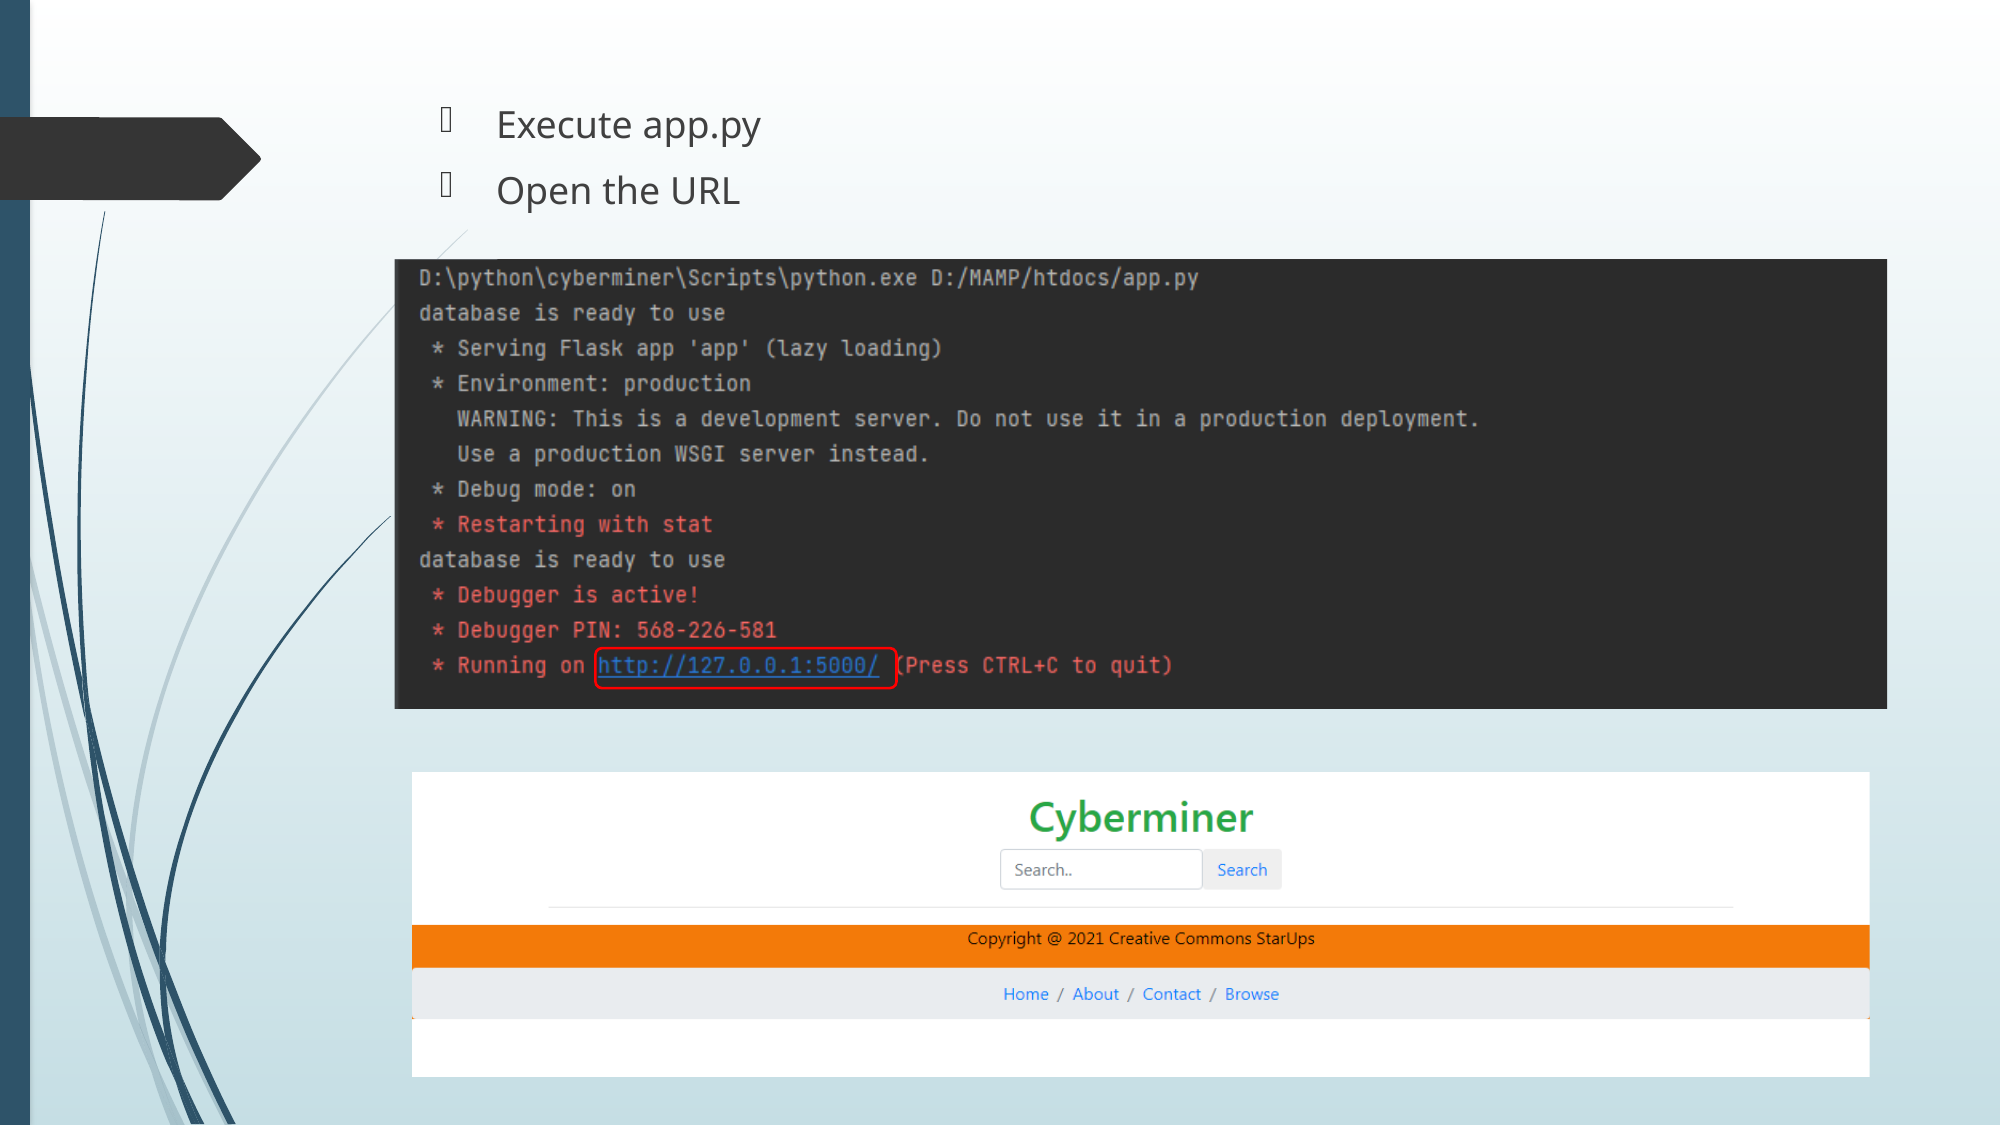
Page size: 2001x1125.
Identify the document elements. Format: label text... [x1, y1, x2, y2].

list Execute app.py Open the URL [424, 93, 1888, 244]
picture [394, 259, 1888, 709]
picture [411, 772, 1870, 1077]
